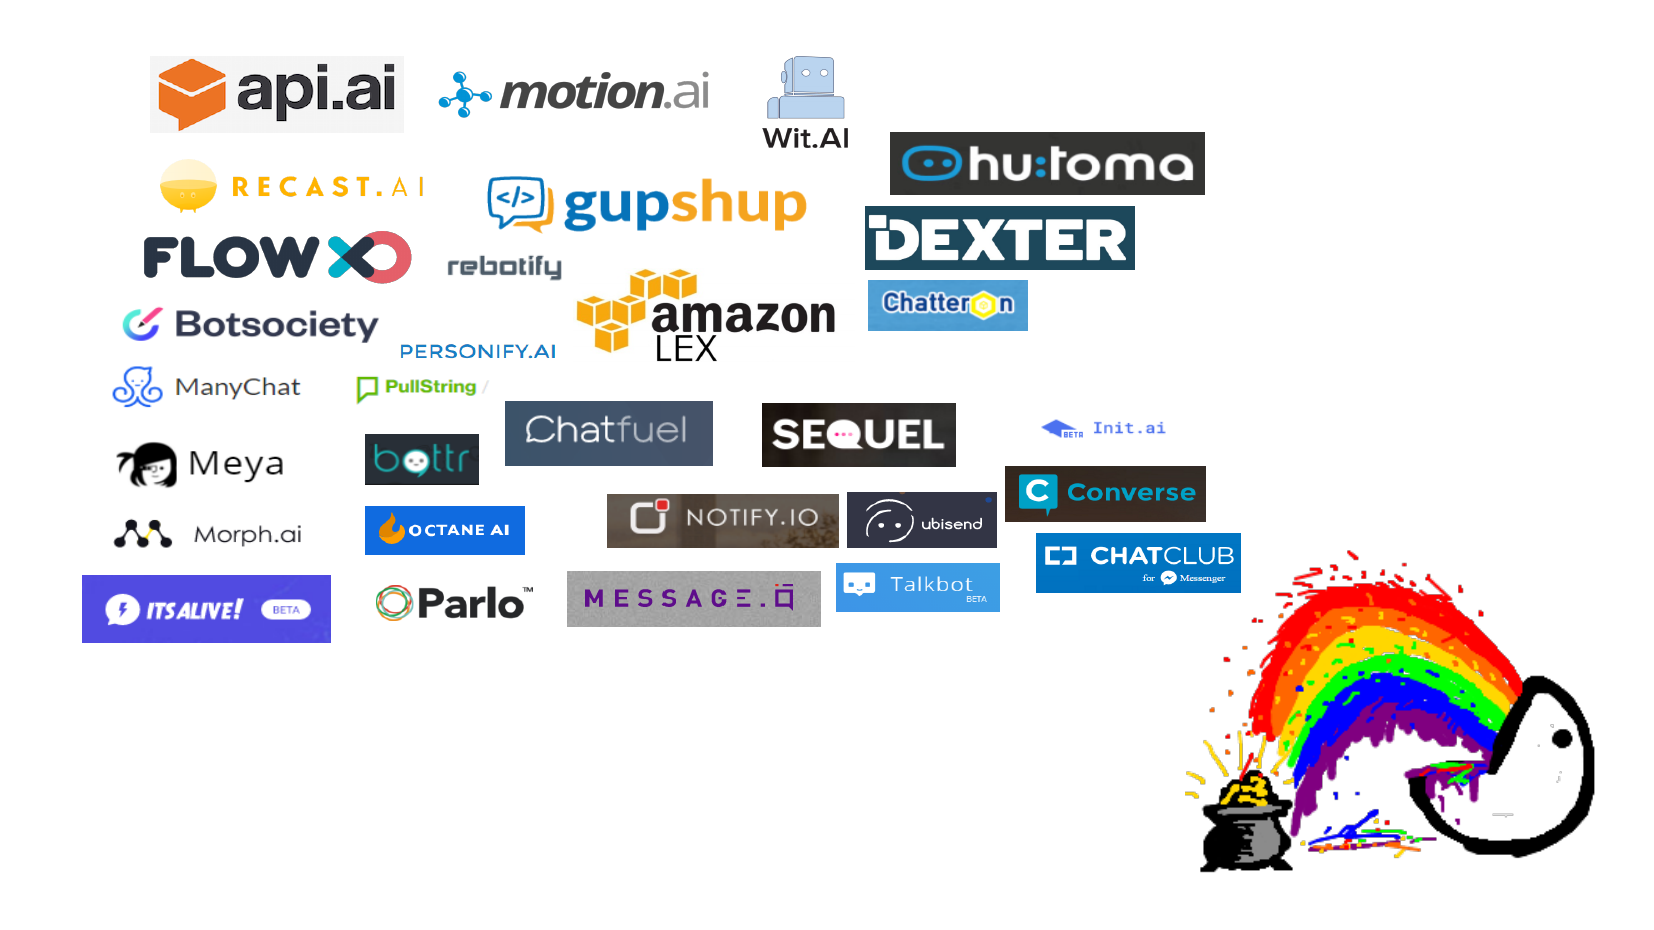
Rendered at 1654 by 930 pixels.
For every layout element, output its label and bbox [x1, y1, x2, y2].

picture [864, 206, 1135, 271]
picture [1004, 466, 1654, 913]
picture [762, 402, 956, 467]
picture [89, 228, 571, 418]
picture [81, 575, 332, 643]
picture [150, 56, 404, 133]
picture [159, 158, 435, 213]
picture [433, 160, 855, 362]
picture [365, 434, 480, 486]
picture [92, 426, 321, 564]
picture [762, 56, 849, 148]
picture [890, 132, 1206, 195]
picture [847, 492, 997, 548]
picture [364, 570, 550, 635]
picture [365, 506, 526, 555]
picture [606, 493, 839, 548]
picture [835, 562, 1001, 612]
picture [567, 570, 821, 627]
picture [868, 279, 1029, 331]
picture [1024, 402, 1187, 452]
picture [505, 401, 713, 466]
picture [424, 67, 724, 122]
